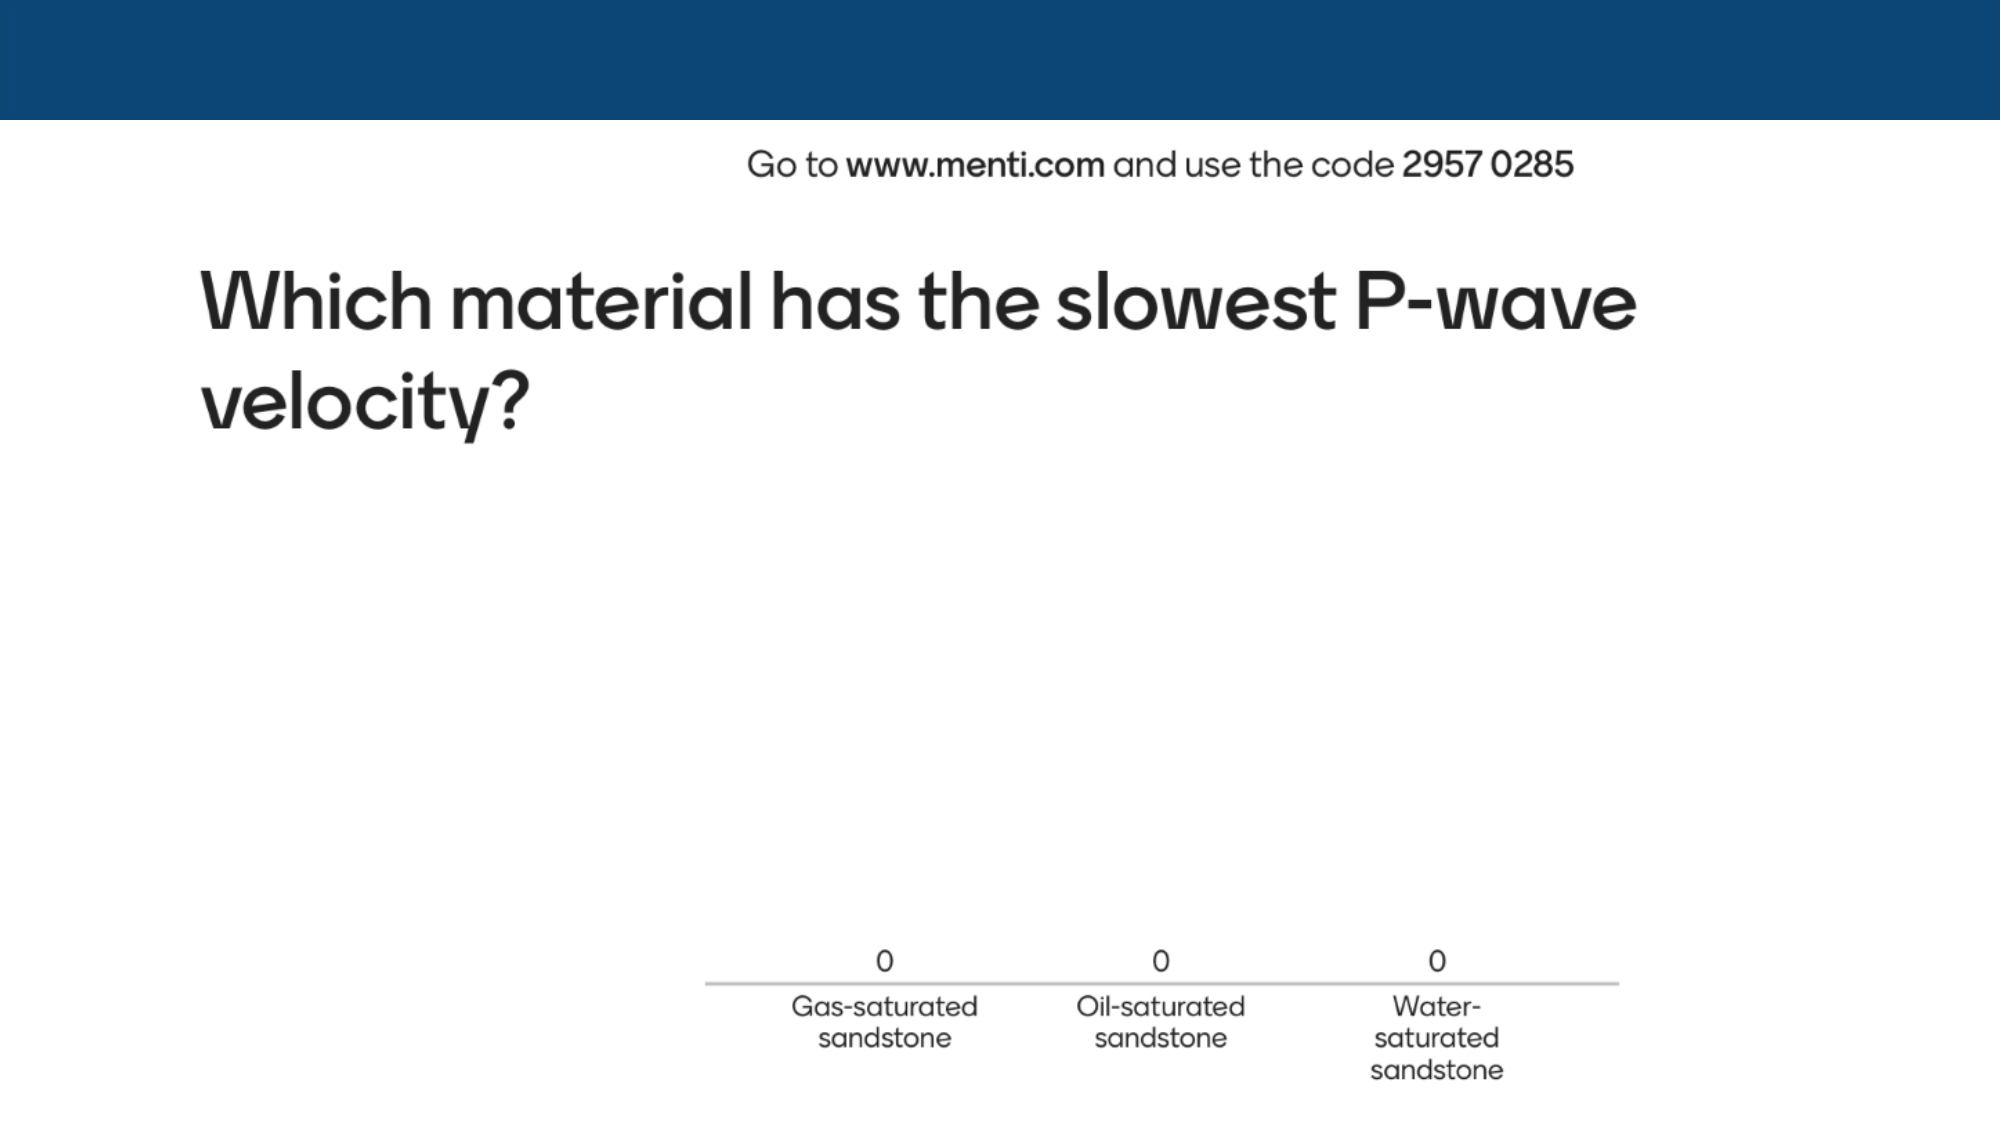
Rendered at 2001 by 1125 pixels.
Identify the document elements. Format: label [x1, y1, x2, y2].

picture [0, 0, 2000, 120]
picture [190, 136, 1724, 1125]
